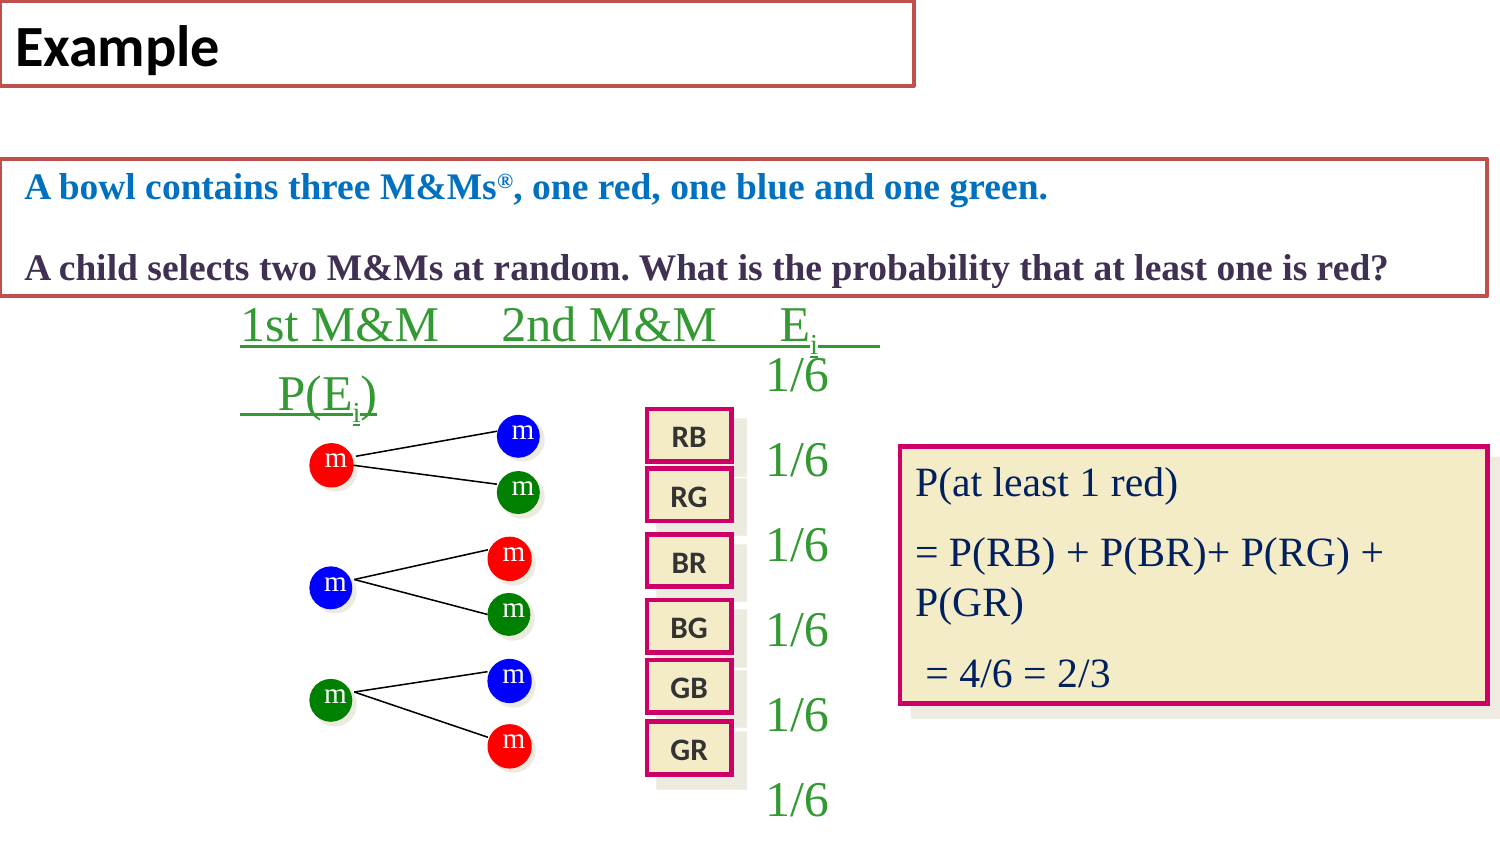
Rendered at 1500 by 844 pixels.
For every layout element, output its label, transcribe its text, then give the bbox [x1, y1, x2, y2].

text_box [353, 589, 533, 637]
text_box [353, 711, 535, 769]
text_box P(at least 1 red) = P(RB) + P(BR)+ P(RG) + P(GR) = 4/6 = 2/3 [899, 446, 1488, 704]
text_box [309, 554, 348, 610]
text_box 1/6 1/6 1/6 1/6 1/6 1/6 [749, 334, 975, 835]
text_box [355, 402, 542, 458]
text_box BR [646, 534, 732, 587]
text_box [309, 431, 350, 488]
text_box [354, 646, 534, 704]
text_box RB [646, 408, 732, 462]
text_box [353, 524, 535, 582]
text_box GB [646, 660, 732, 713]
text_box GR [646, 721, 732, 775]
text_box Example [0, 0, 916, 88]
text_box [353, 459, 543, 515]
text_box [309, 666, 348, 723]
text_box RG [646, 468, 732, 522]
text_box 1st M&M 2nd M&M Ei P(Ei) [224, 298, 900, 436]
text_box A bowl contains three M&Ms®, one red, one blue and one green. A child selects two M&Ms at random. What is the probability that at least one is red? [0, 157, 1489, 298]
text_box BG [646, 599, 732, 653]
